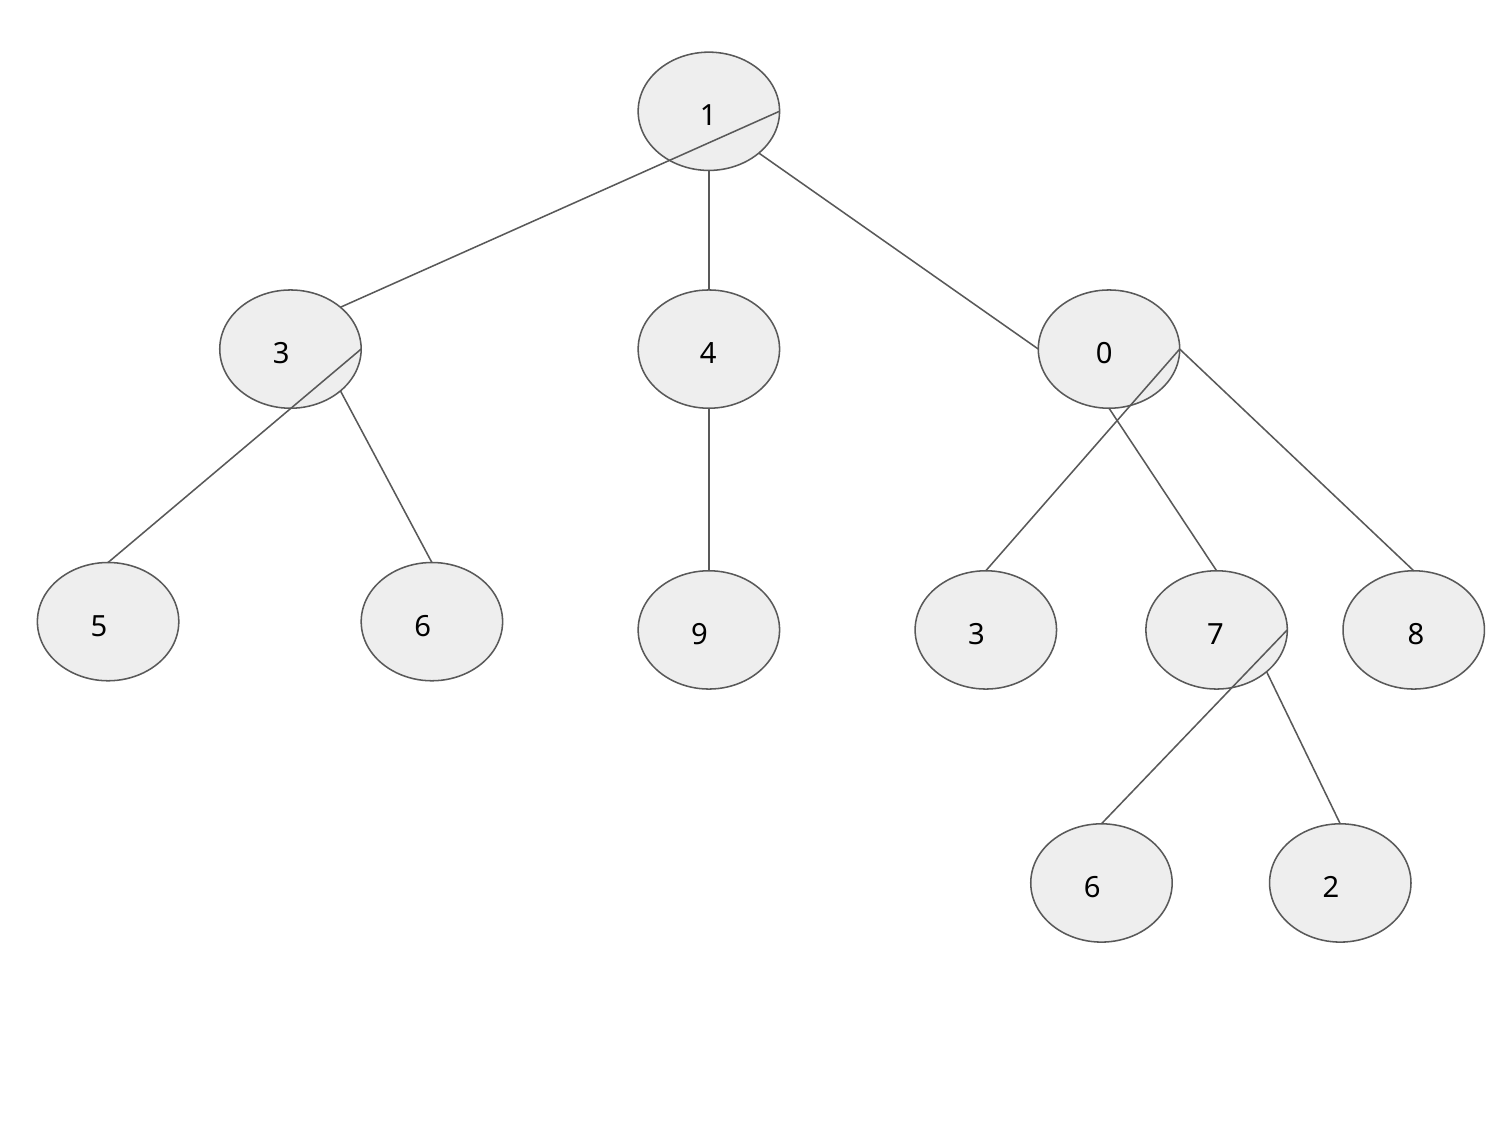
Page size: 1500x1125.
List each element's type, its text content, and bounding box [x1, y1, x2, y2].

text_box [1108, 407, 1217, 571]
text_box [1269, 824, 1412, 943]
text_box 6 [1068, 853, 1134, 913]
text_box 7 [1192, 600, 1258, 660]
text_box [361, 562, 503, 681]
text_box [219, 289, 362, 409]
text_box 3 [953, 600, 1019, 660]
text_box [638, 570, 780, 690]
text_box 2 [1307, 853, 1373, 913]
text_box 8 [1392, 600, 1458, 660]
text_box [1179, 348, 1414, 571]
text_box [1101, 671, 1167, 825]
text_box 4 [684, 319, 750, 379]
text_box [340, 152, 660, 308]
text_box [1343, 570, 1485, 690]
text_box 5 [75, 592, 141, 652]
text_box [1030, 824, 1173, 943]
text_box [107, 390, 241, 563]
text_box 3 [257, 319, 323, 379]
text_box 6 [399, 592, 465, 652]
text_box 0 [1080, 319, 1146, 379]
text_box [1266, 671, 1341, 825]
text_box [915, 570, 1057, 690]
text_box 9 [676, 600, 742, 660]
text_box [670, 113, 780, 171]
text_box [758, 152, 1060, 308]
text_box [37, 562, 179, 681]
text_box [340, 390, 433, 563]
text_box [638, 290, 780, 409]
text_box [1038, 289, 1180, 409]
text_box [1145, 579, 1288, 690]
text_box 1 [684, 81, 750, 141]
text_box [638, 52, 780, 160]
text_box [985, 390, 1060, 571]
